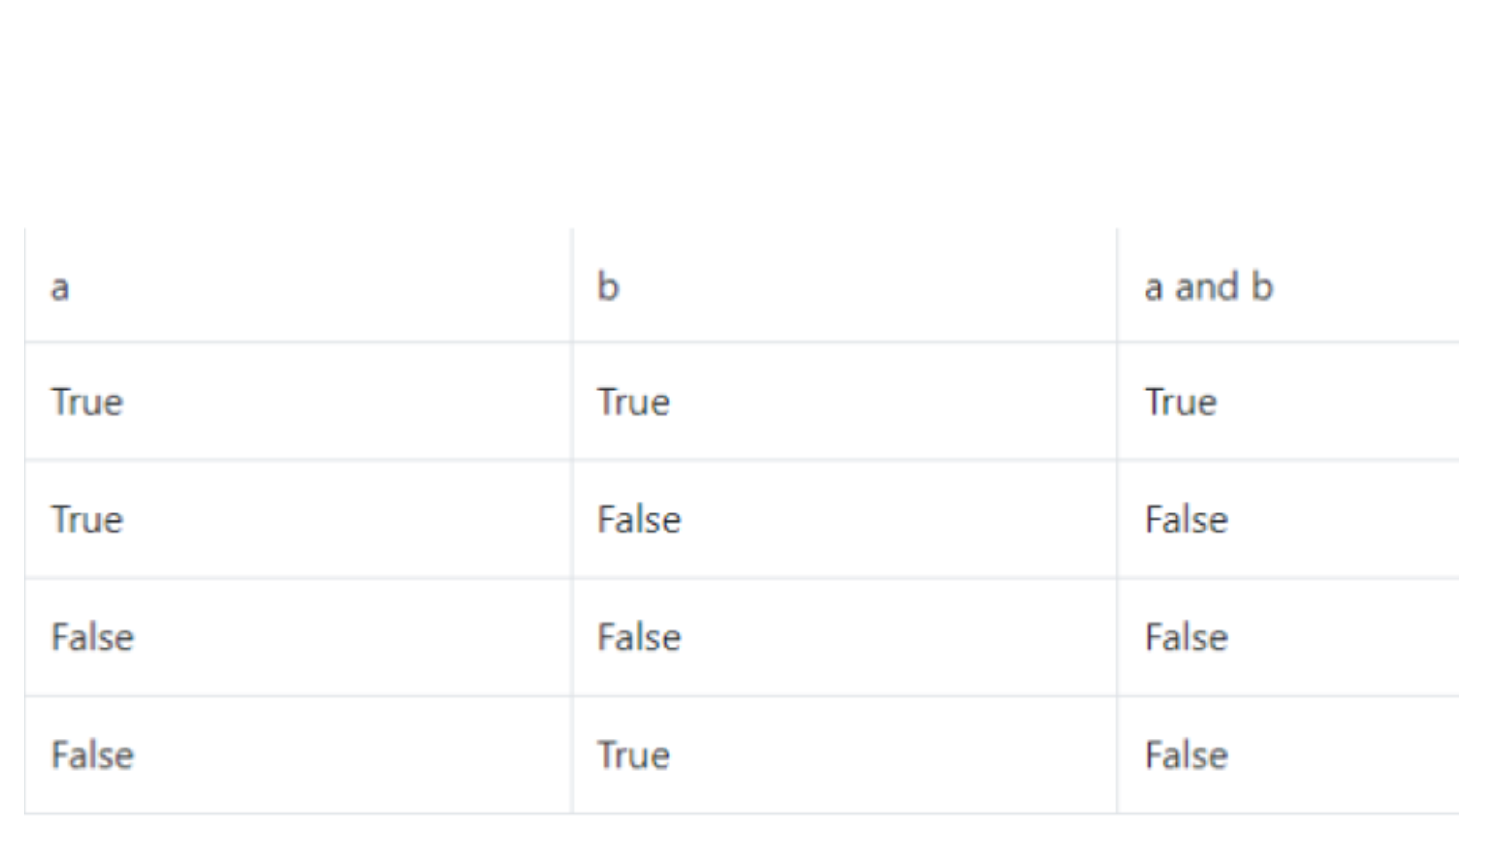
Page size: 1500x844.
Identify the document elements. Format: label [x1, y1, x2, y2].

picture [24, 213, 1459, 819]
